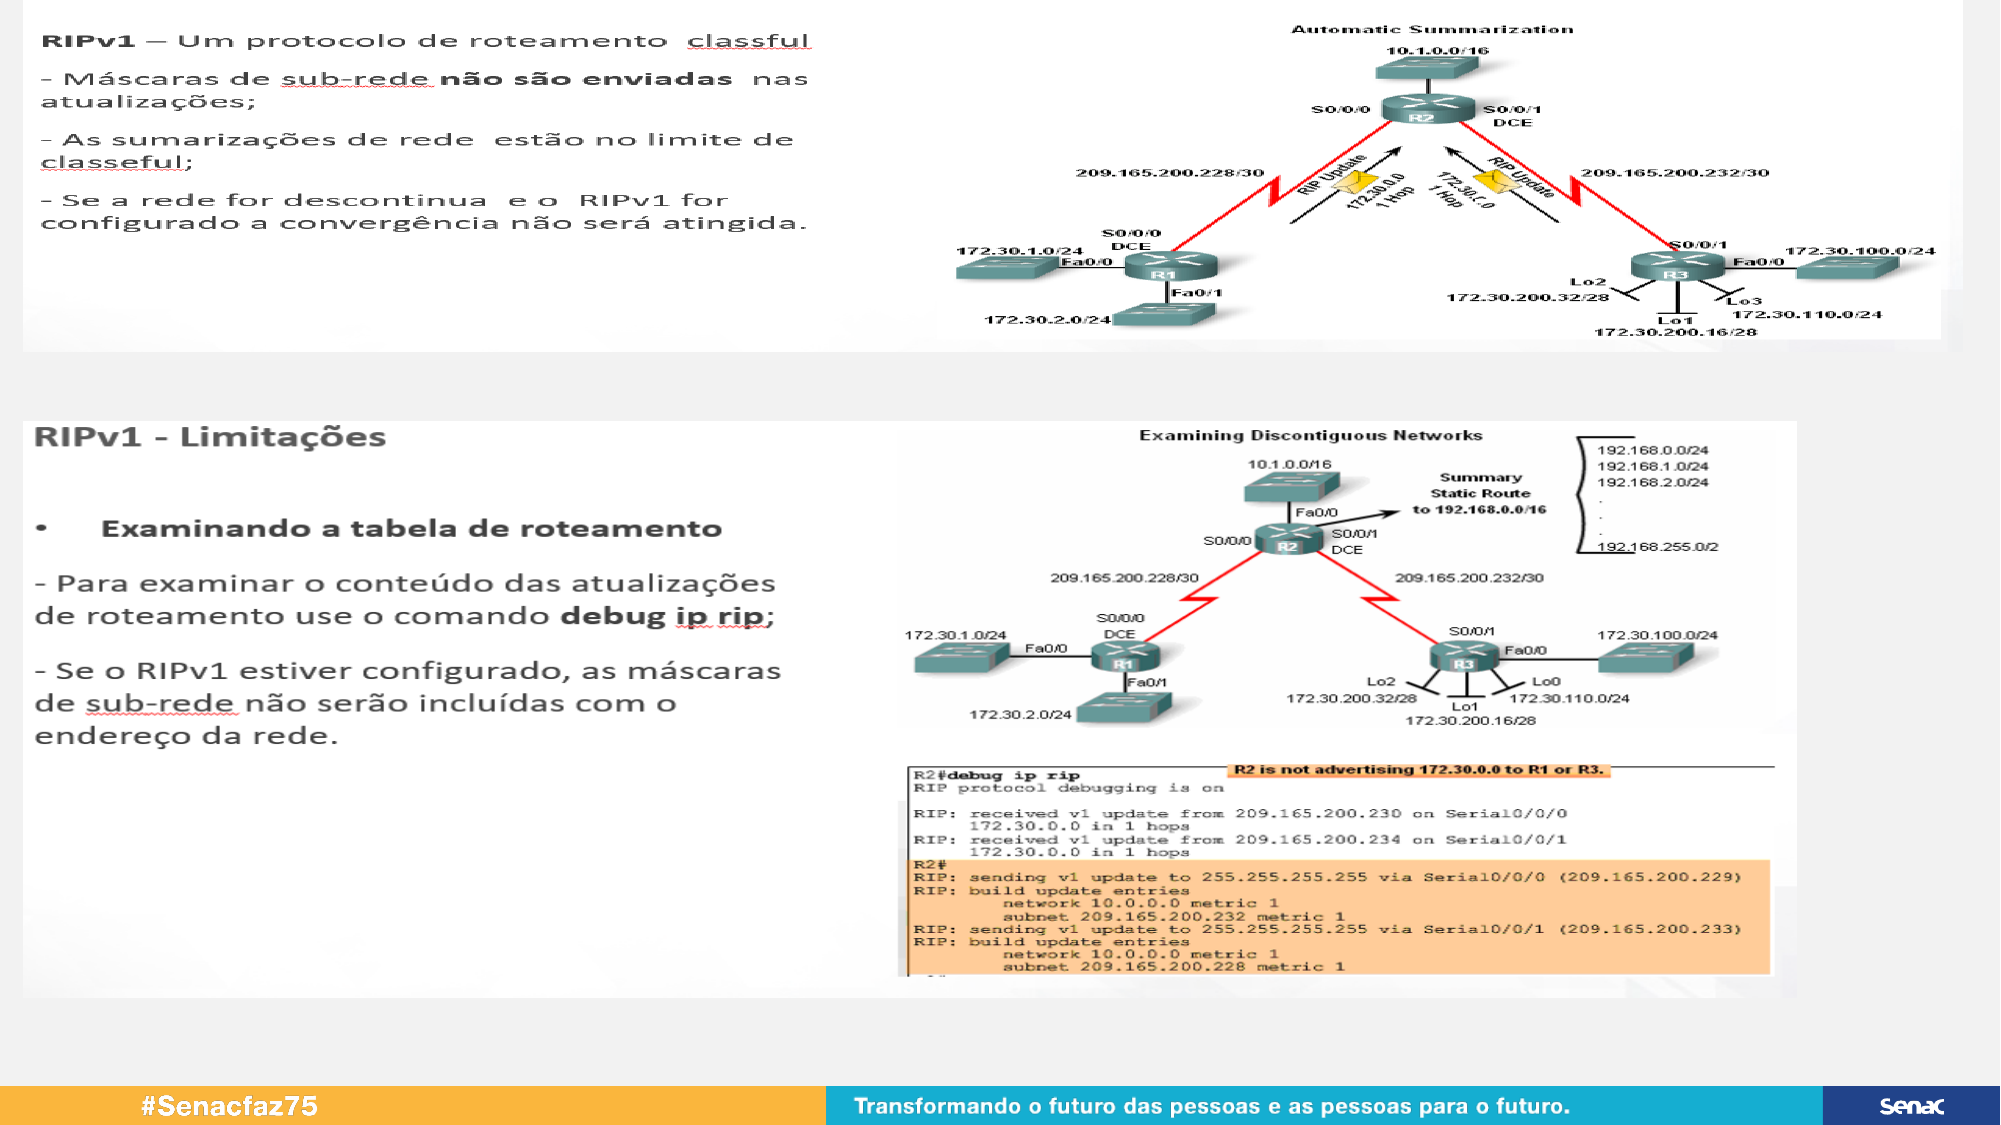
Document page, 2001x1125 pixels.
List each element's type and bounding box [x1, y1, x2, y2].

picture [23, 0, 1963, 352]
picture [0, 1078, 2000, 1125]
picture [23, 421, 1797, 999]
